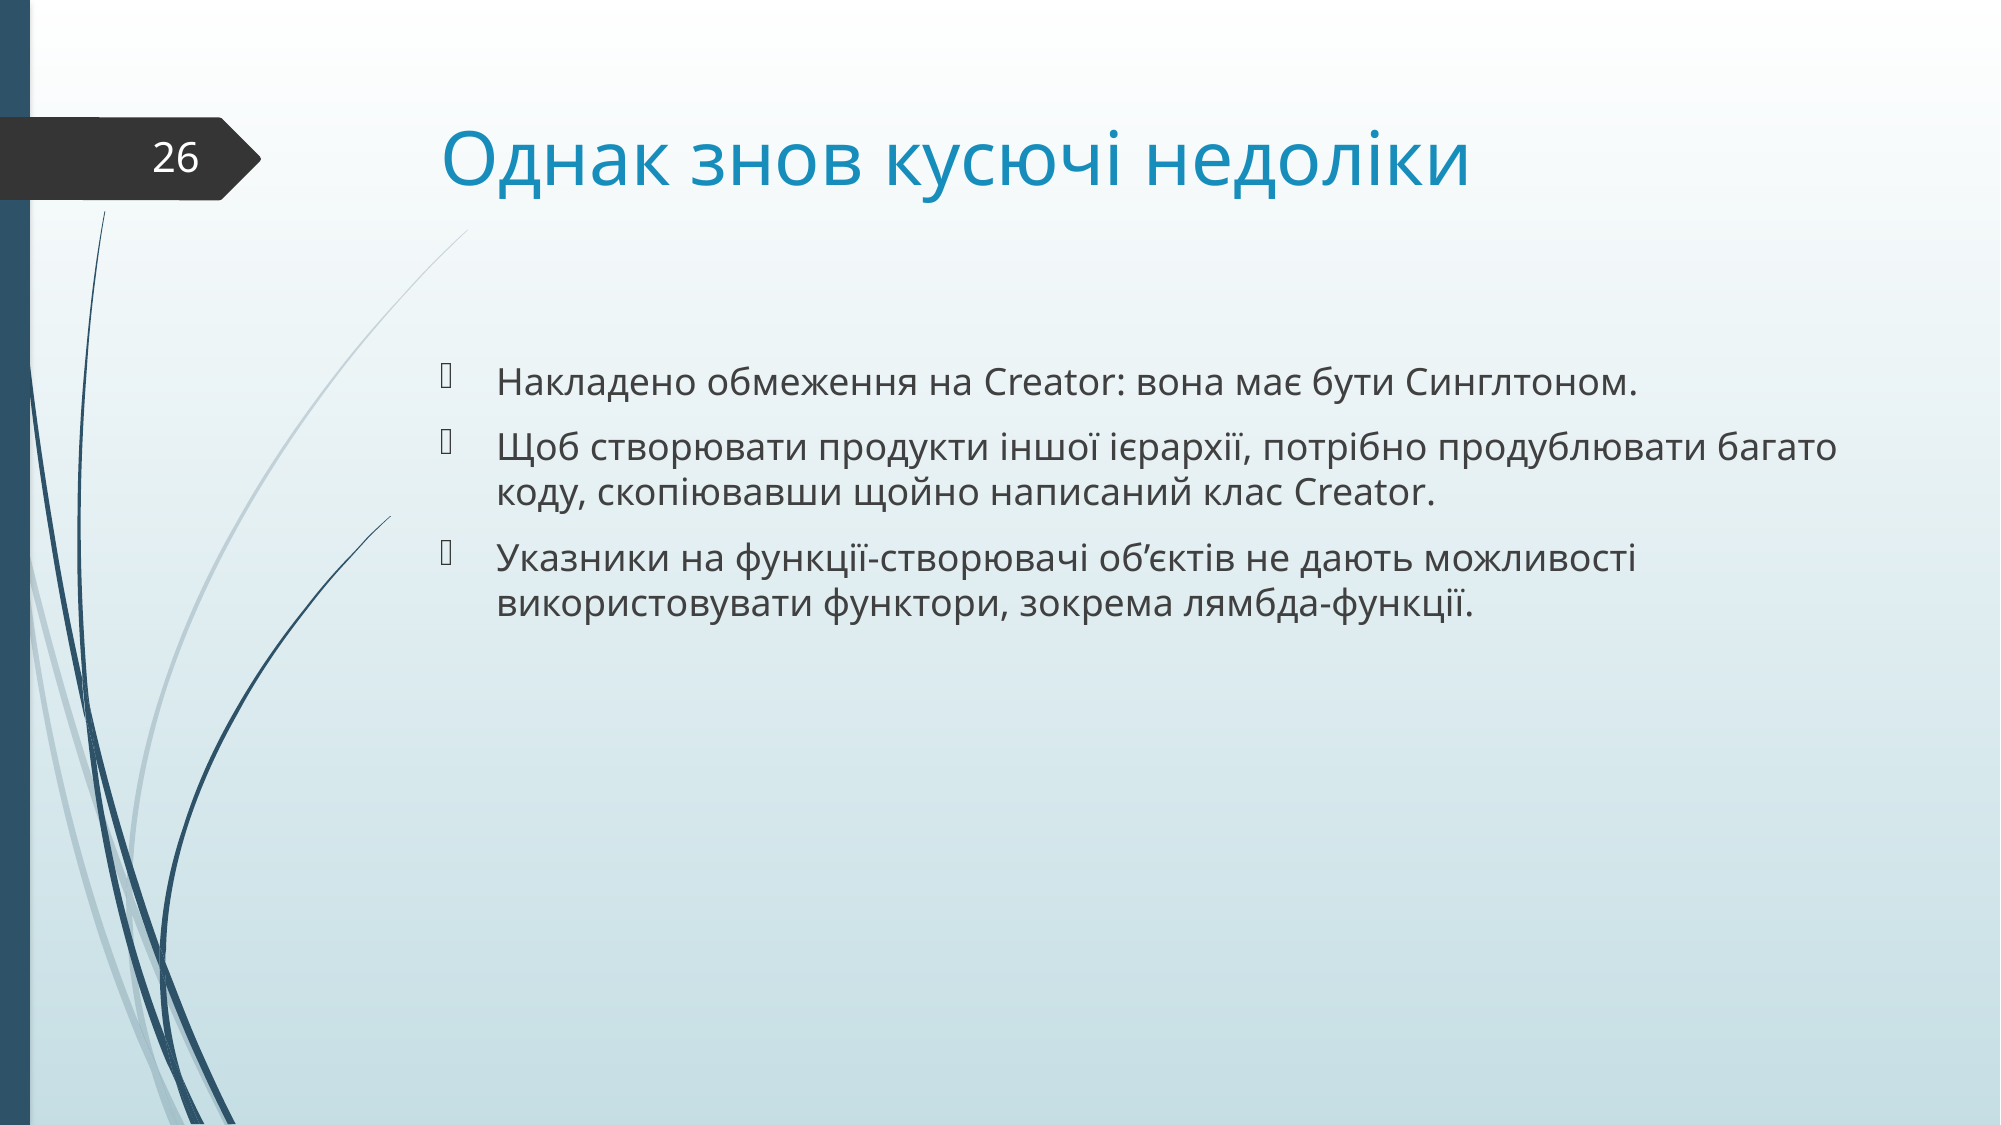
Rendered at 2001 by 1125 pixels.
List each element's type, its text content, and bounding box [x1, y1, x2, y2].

slide_number 26 [87, 129, 216, 190]
title Однак знов кусючі недоліки [425, 102, 1888, 313]
list Накладено обмеження на Creator: вона має бути Синглтоном. Щоб створювати продукти іншої ієрархії, потрібно продублювати багато коду, скопіювавши щойно написаний клас Creator. Указники на функції-створювачі об’єктів не дають можливості використовувати функтори, зокрема лямбда-функції. [424, 350, 1888, 970]
